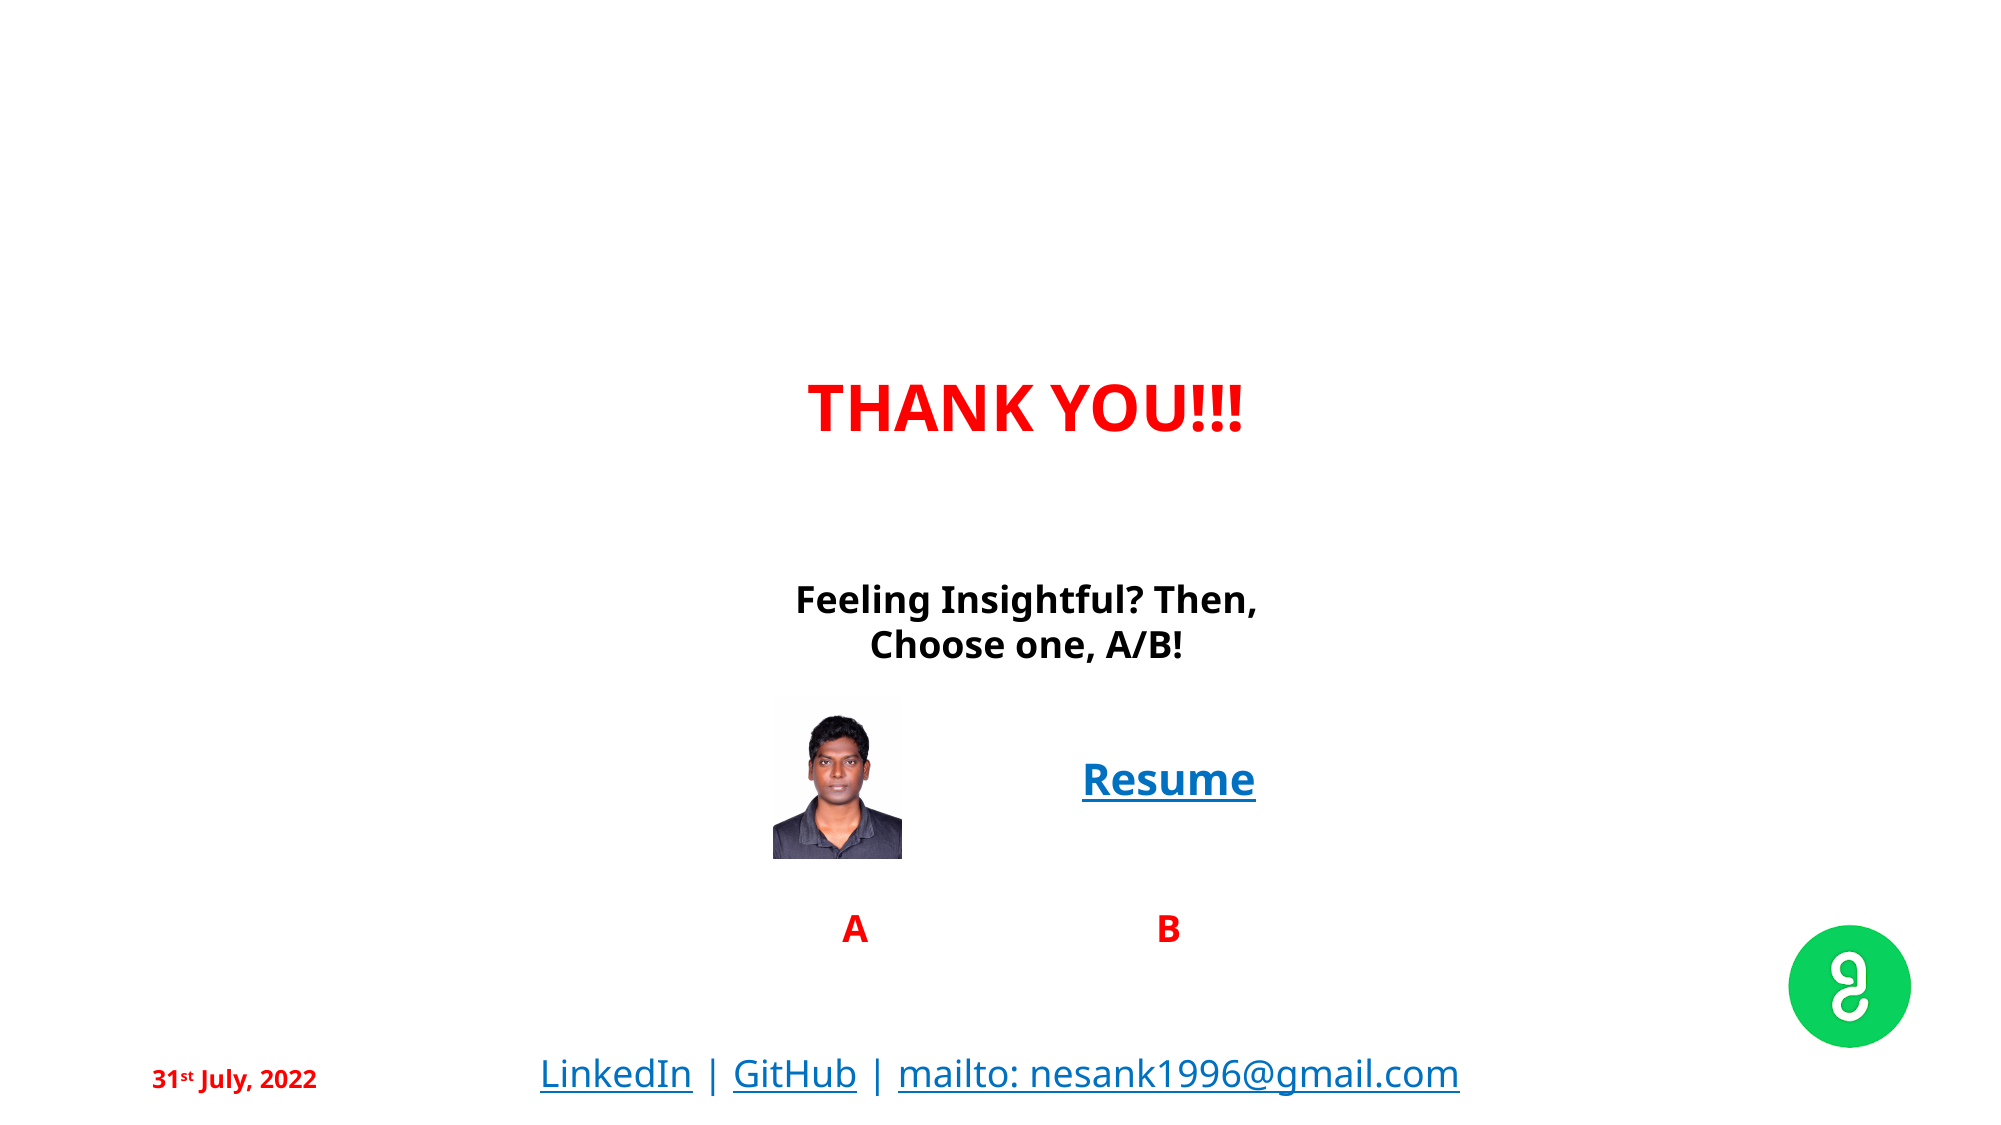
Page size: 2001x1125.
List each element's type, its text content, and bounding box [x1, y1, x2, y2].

text_box Resume [1026, 744, 1311, 819]
picture [1760, 895, 1938, 1073]
text_box THANK YOU!!! [793, 359, 1261, 452]
text_box A [804, 897, 907, 958]
text_box B [1117, 897, 1220, 958]
text_box Feeling Insightful? Then, Choose one, A/B! [732, 568, 1322, 674]
picture [773, 697, 902, 859]
